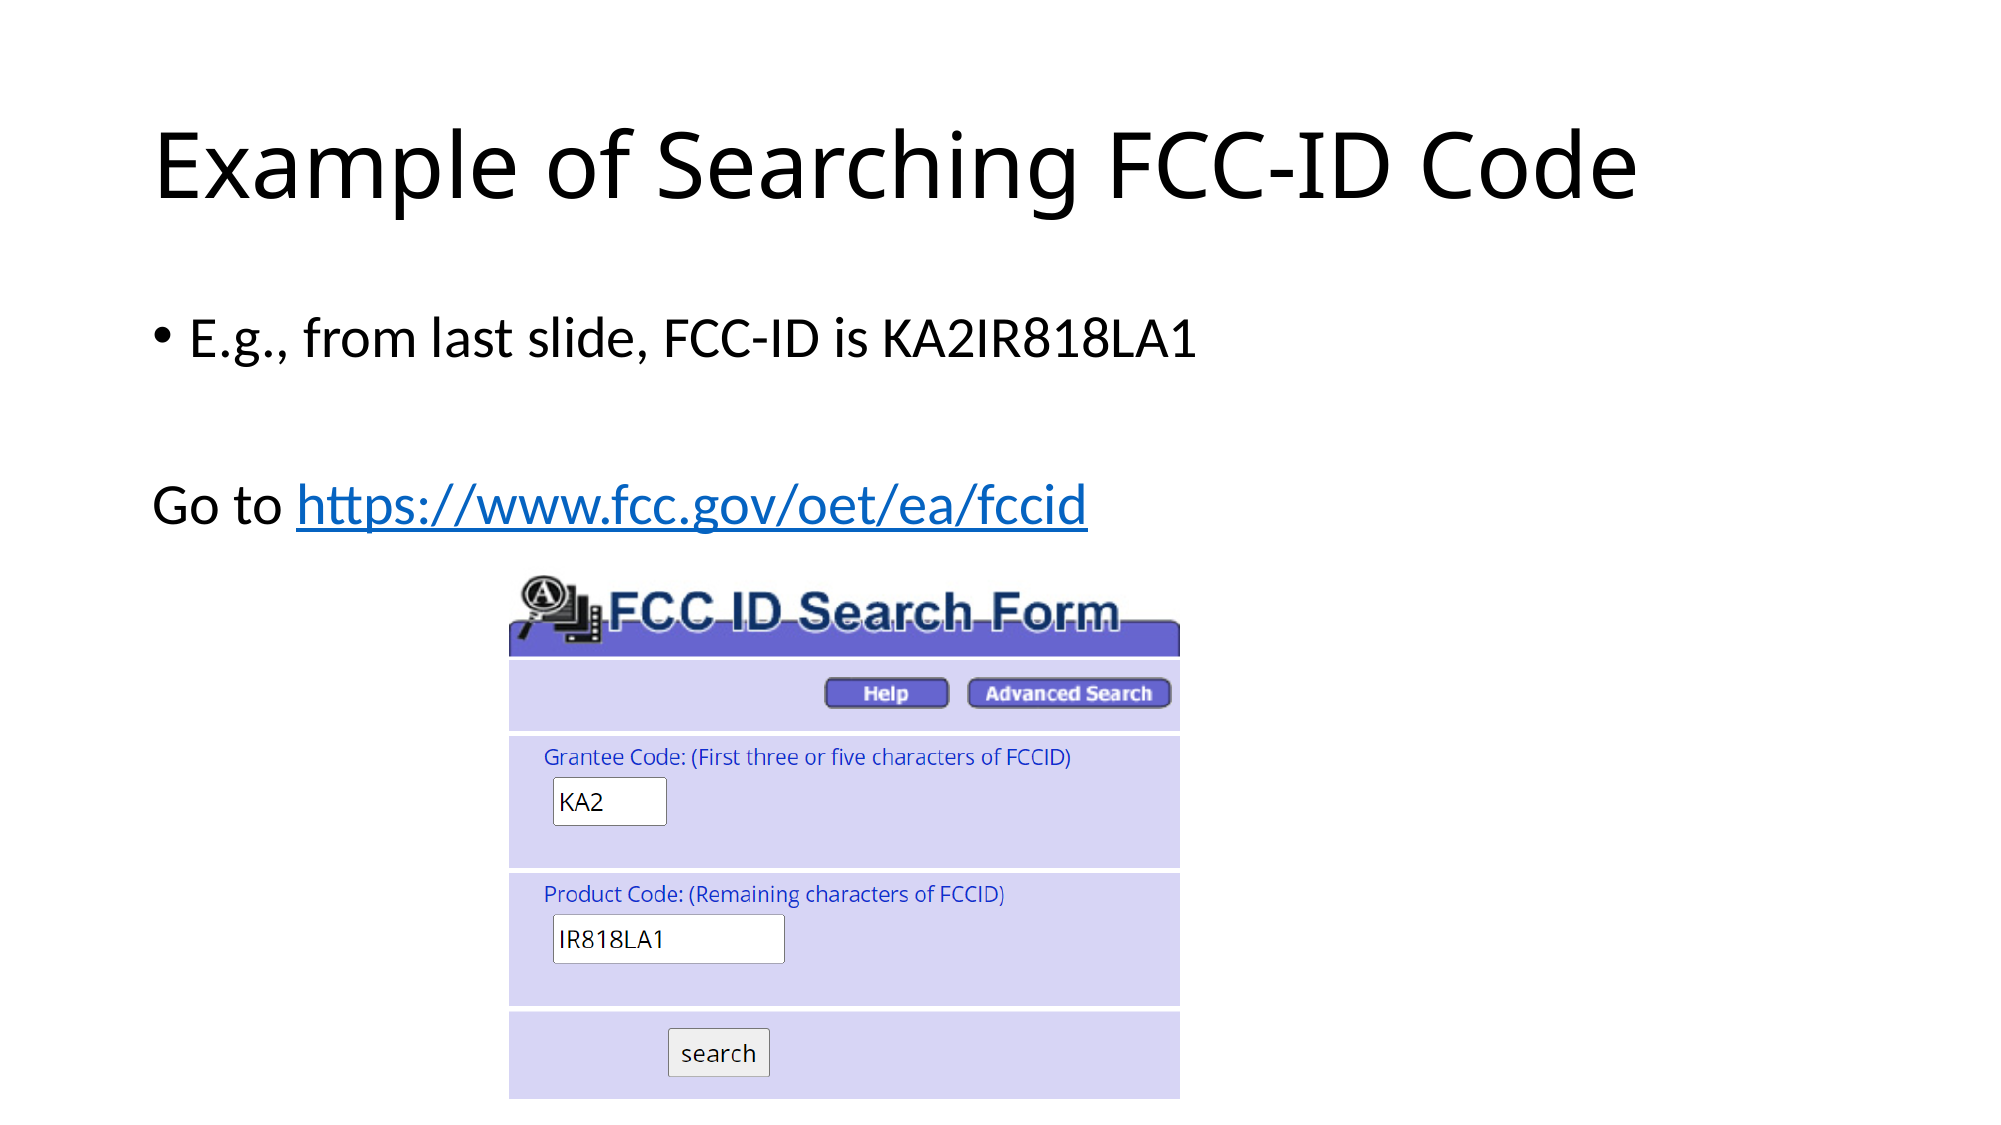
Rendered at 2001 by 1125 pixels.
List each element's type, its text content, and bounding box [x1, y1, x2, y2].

title Example of Searching FCC-ID Code [137, 59, 1863, 278]
list E.g., from last slide, FCC-ID is KA2IR818LA1 Go to https://www.fcc.gov/oet/ea/fccid [137, 299, 1863, 1014]
picture [355, 543, 1334, 1125]
